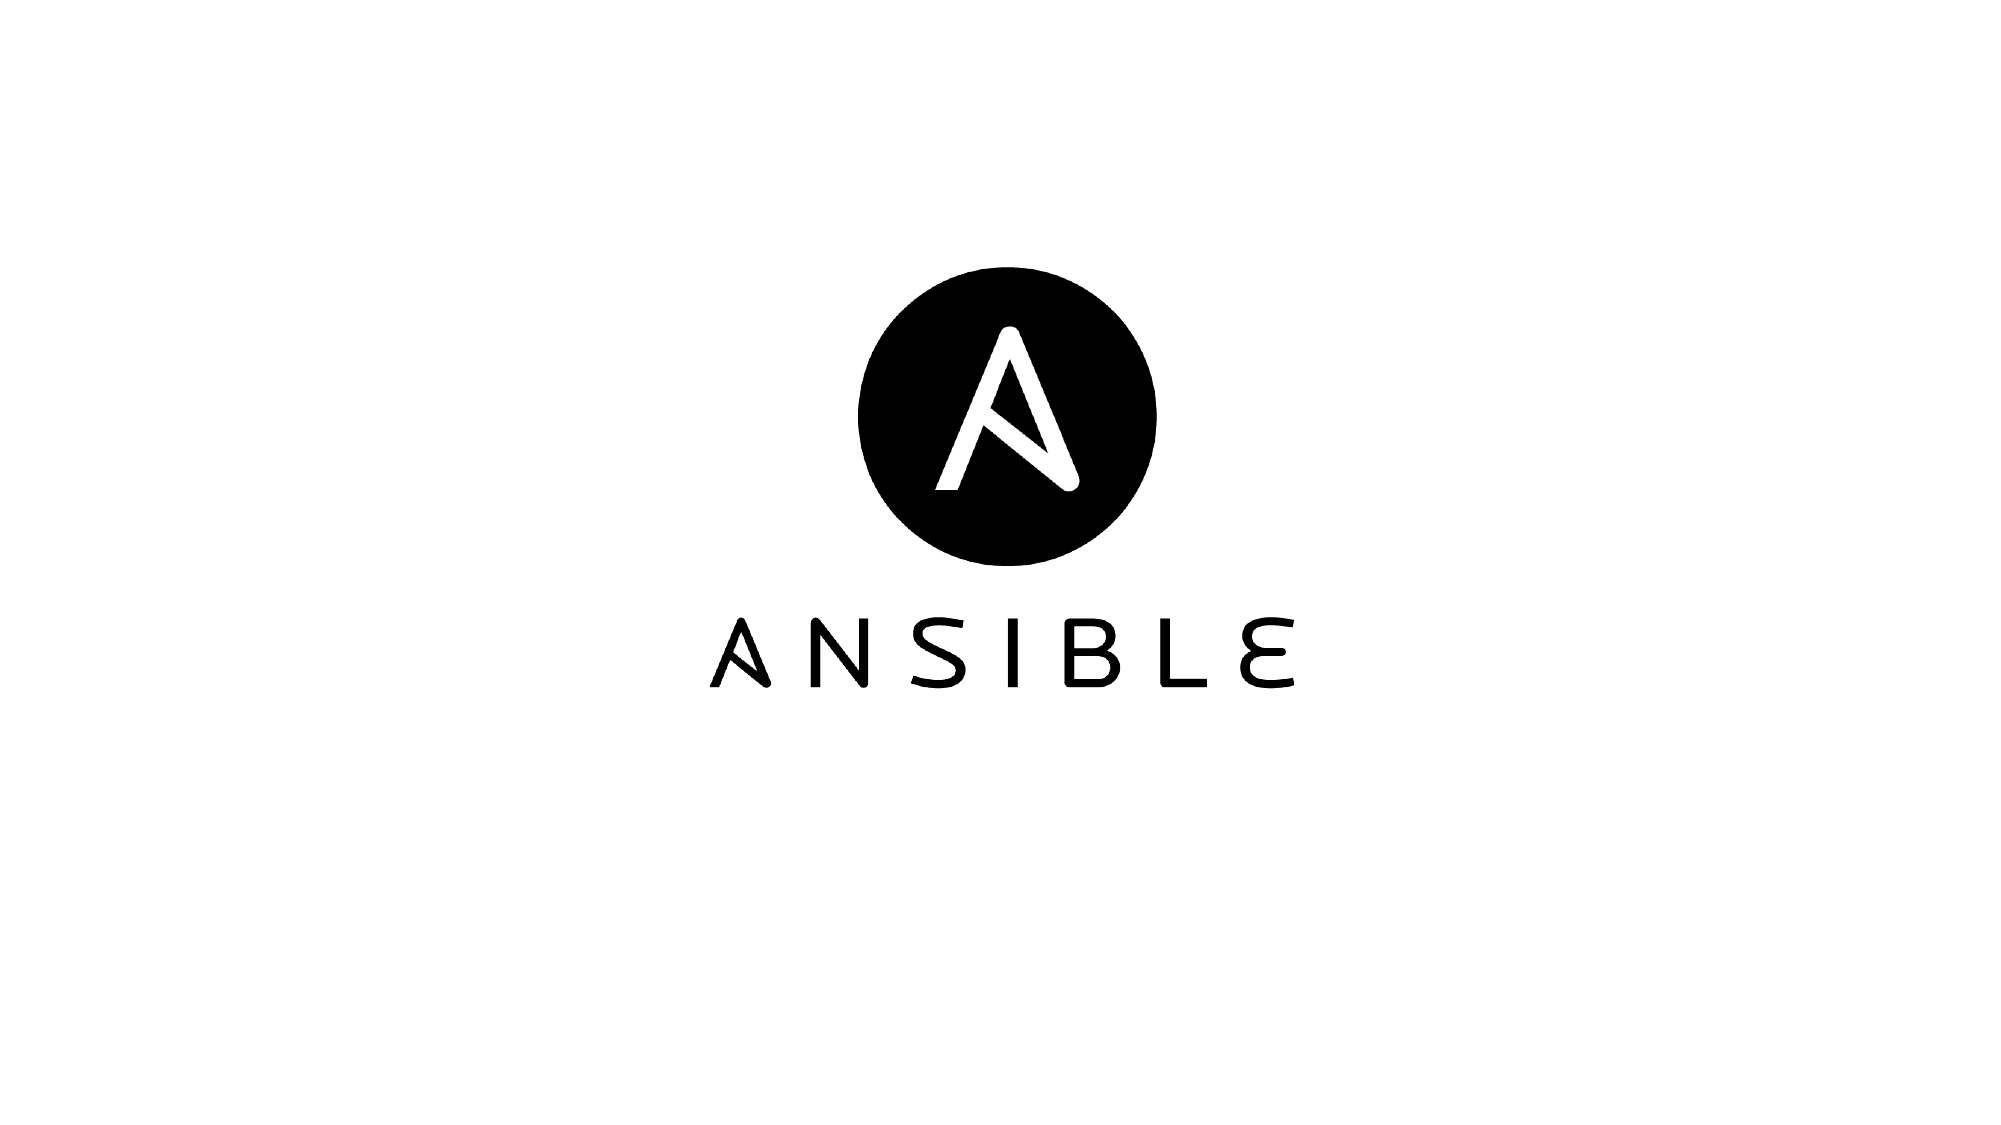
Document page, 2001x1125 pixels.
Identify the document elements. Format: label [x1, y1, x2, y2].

picture [671, 209, 1324, 726]
